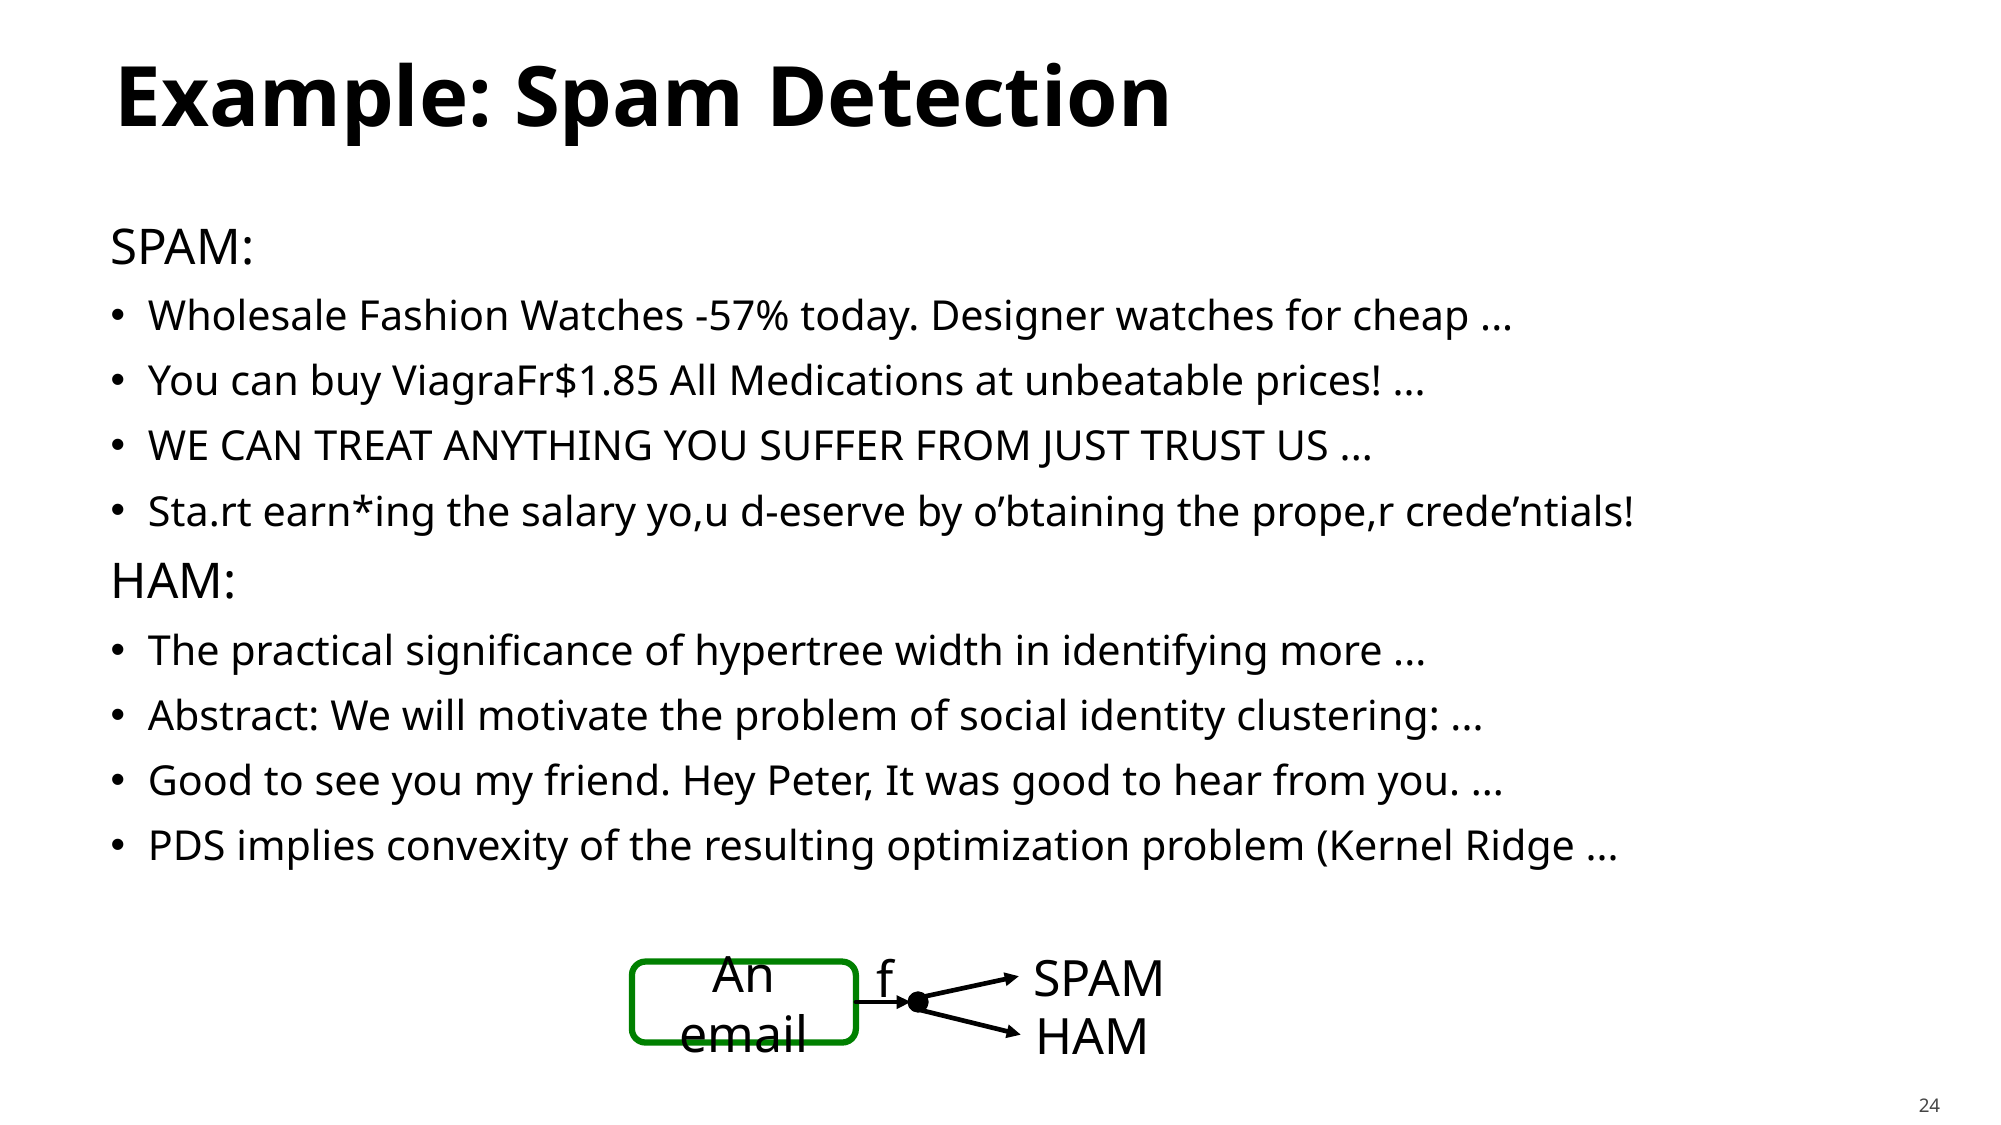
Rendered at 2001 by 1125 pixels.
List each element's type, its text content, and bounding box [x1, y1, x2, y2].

text_box Ham [1020, 997, 1165, 1072]
text_box Spam [1018, 938, 1181, 1014]
text_box f [861, 940, 909, 1001]
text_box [923, 976, 1032, 997]
slide_number 24 [1794, 1080, 1955, 1125]
text_box [910, 994, 926, 1010]
list Spam: Wholesale Fashion Watches -57% today. Designer watches for cheap ... You can buy ViagraFr$1.85 All Medications at unbeatable prices! ... WE CAN TREAT ANYTHING YOU SUFFER FROM JUST TRUST US ... Sta.rt earn*ing the salary yo,u d-eserve by o’btaining the prope,r crede’ntials! Ham: The practical significance of hypertree width in identifying more ... Abstract: We will motivate the problem of social identity clustering: ... Good to see you my friend. Hey Peter, It was good to hear from you. ... PDS implies convexity of the resulting optimization problem (Kernel Ridge ... [99, 200, 1900, 881]
title Example: Spam Detection [99, 12, 1900, 175]
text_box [918, 1009, 1032, 1036]
text_box An email [631, 961, 857, 1044]
text_box f [861, 1010, 909, 1015]
